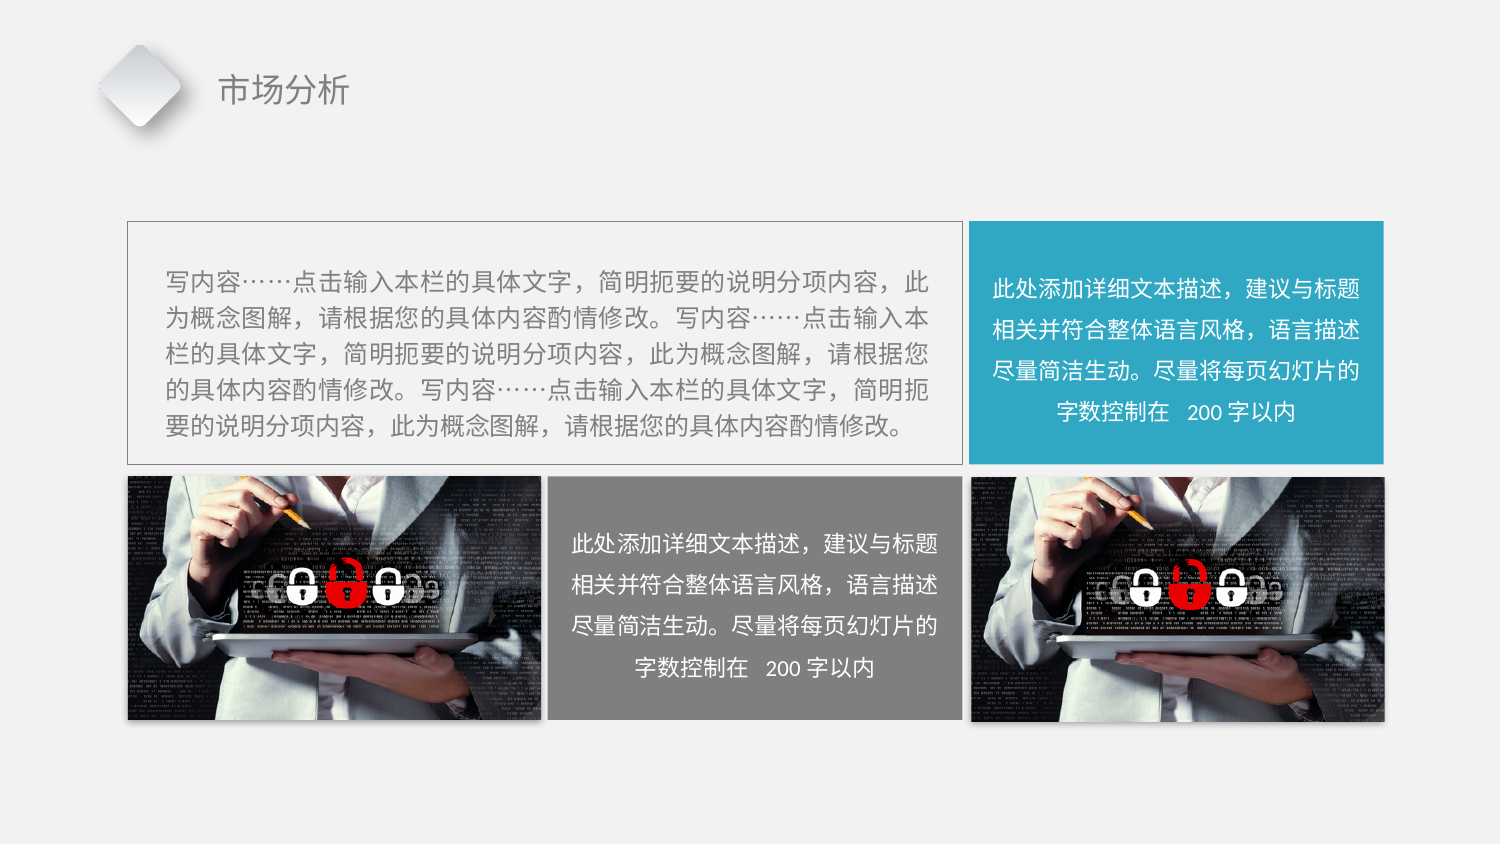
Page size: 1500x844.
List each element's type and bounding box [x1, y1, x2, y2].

picture [89, 35, 190, 136]
text_box [127, 220, 1385, 720]
